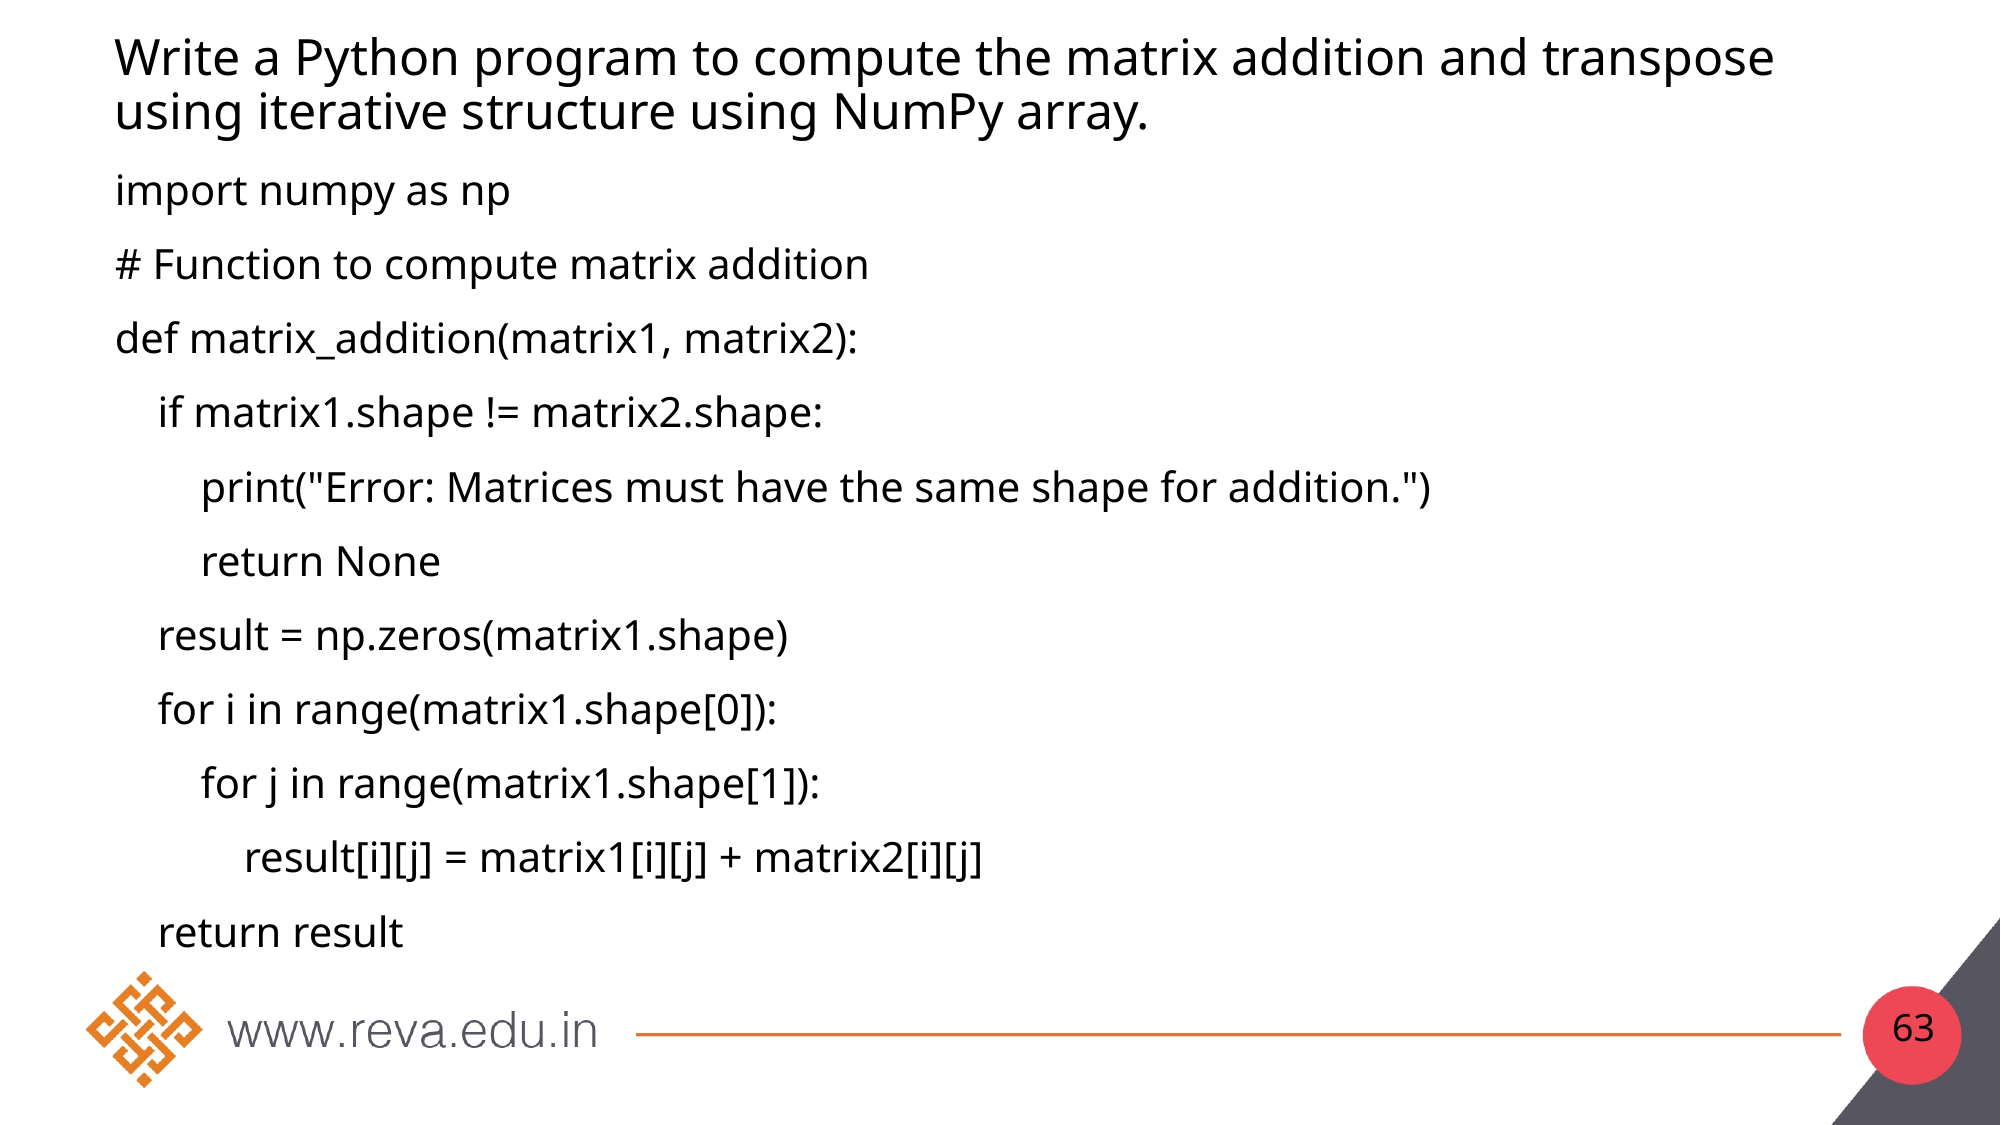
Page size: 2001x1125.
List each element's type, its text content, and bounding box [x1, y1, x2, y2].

slide_number 63 [1864, 999, 1963, 1060]
picture [0, 0, 2000, 1125]
list Write a Python program to compute the matrix addition and transpose using iterative structure using NumPy array. import numpy as np # Function to compute matrix addition def matrix_addition(matrix1, matrix2): if matrix1.shape != matrix2.shape: print("Error: Matrices must have the same shape for addition.") return None result = np.zeros(matrix1.shape) for i in range(matrix1.shape[0]): for j in range(matrix1.shape[1]): result[i][j] = matrix1[i][j] + matrix2[i][j] return result [99, 24, 1886, 1000]
